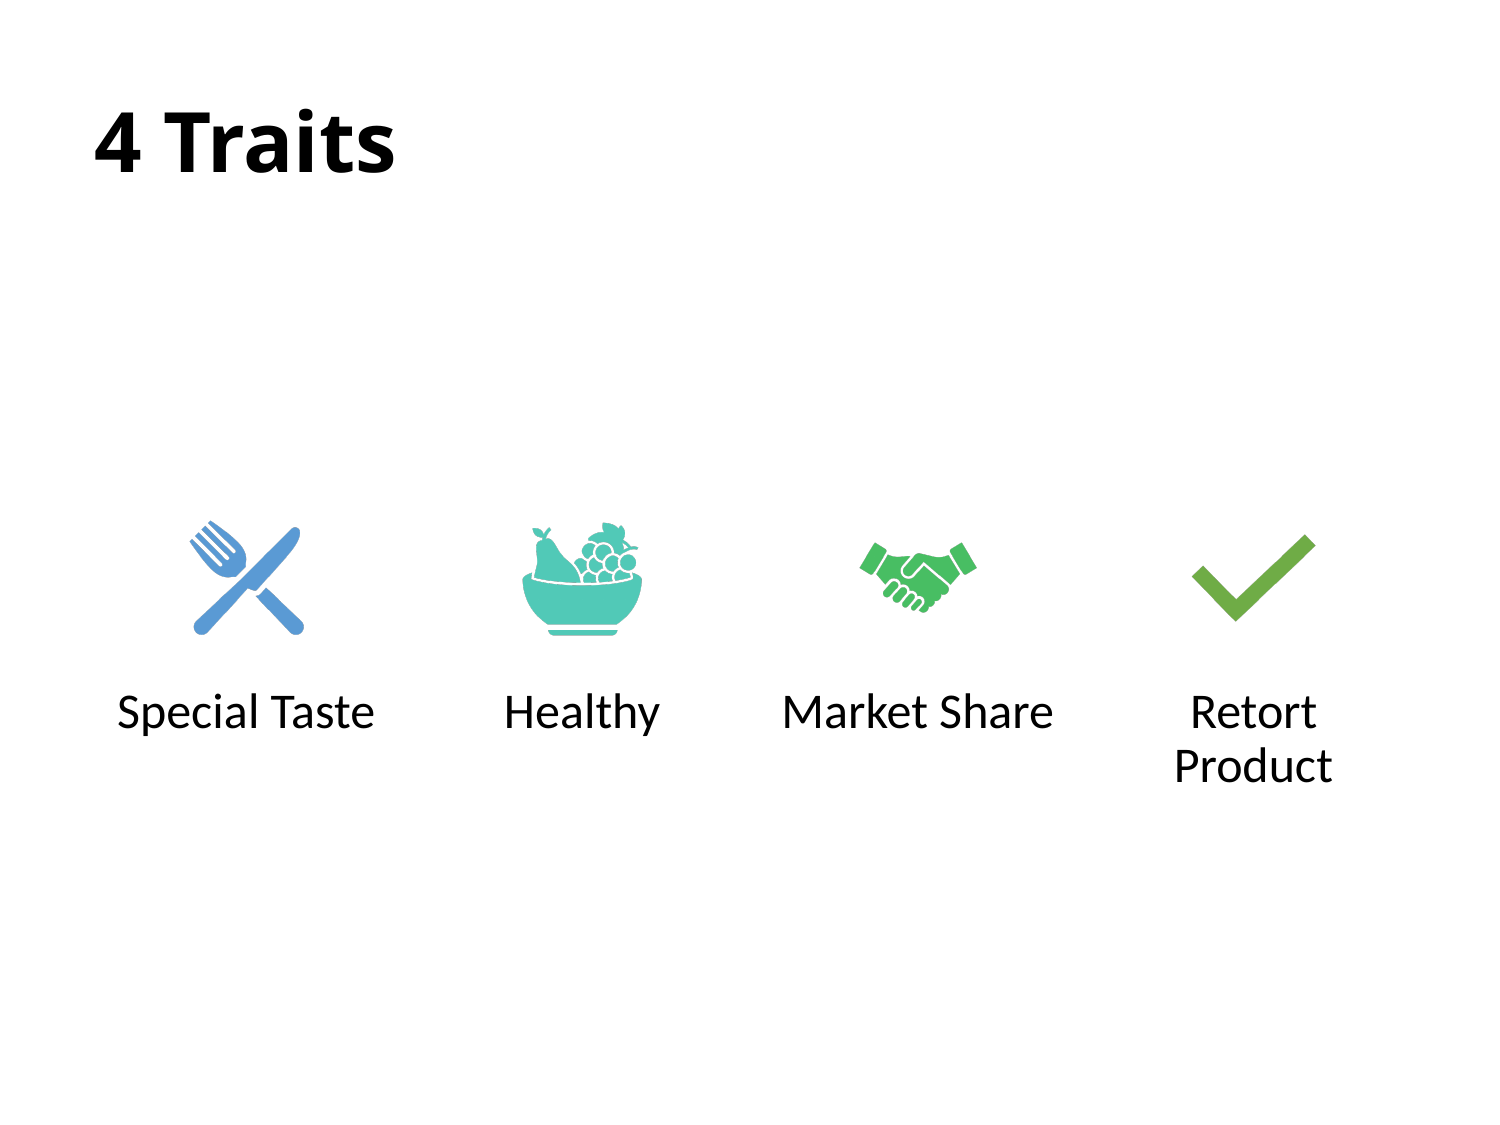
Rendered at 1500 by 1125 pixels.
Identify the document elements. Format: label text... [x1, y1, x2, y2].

title 4 Traits [79, 52, 1421, 240]
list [103, 299, 1397, 1014]
